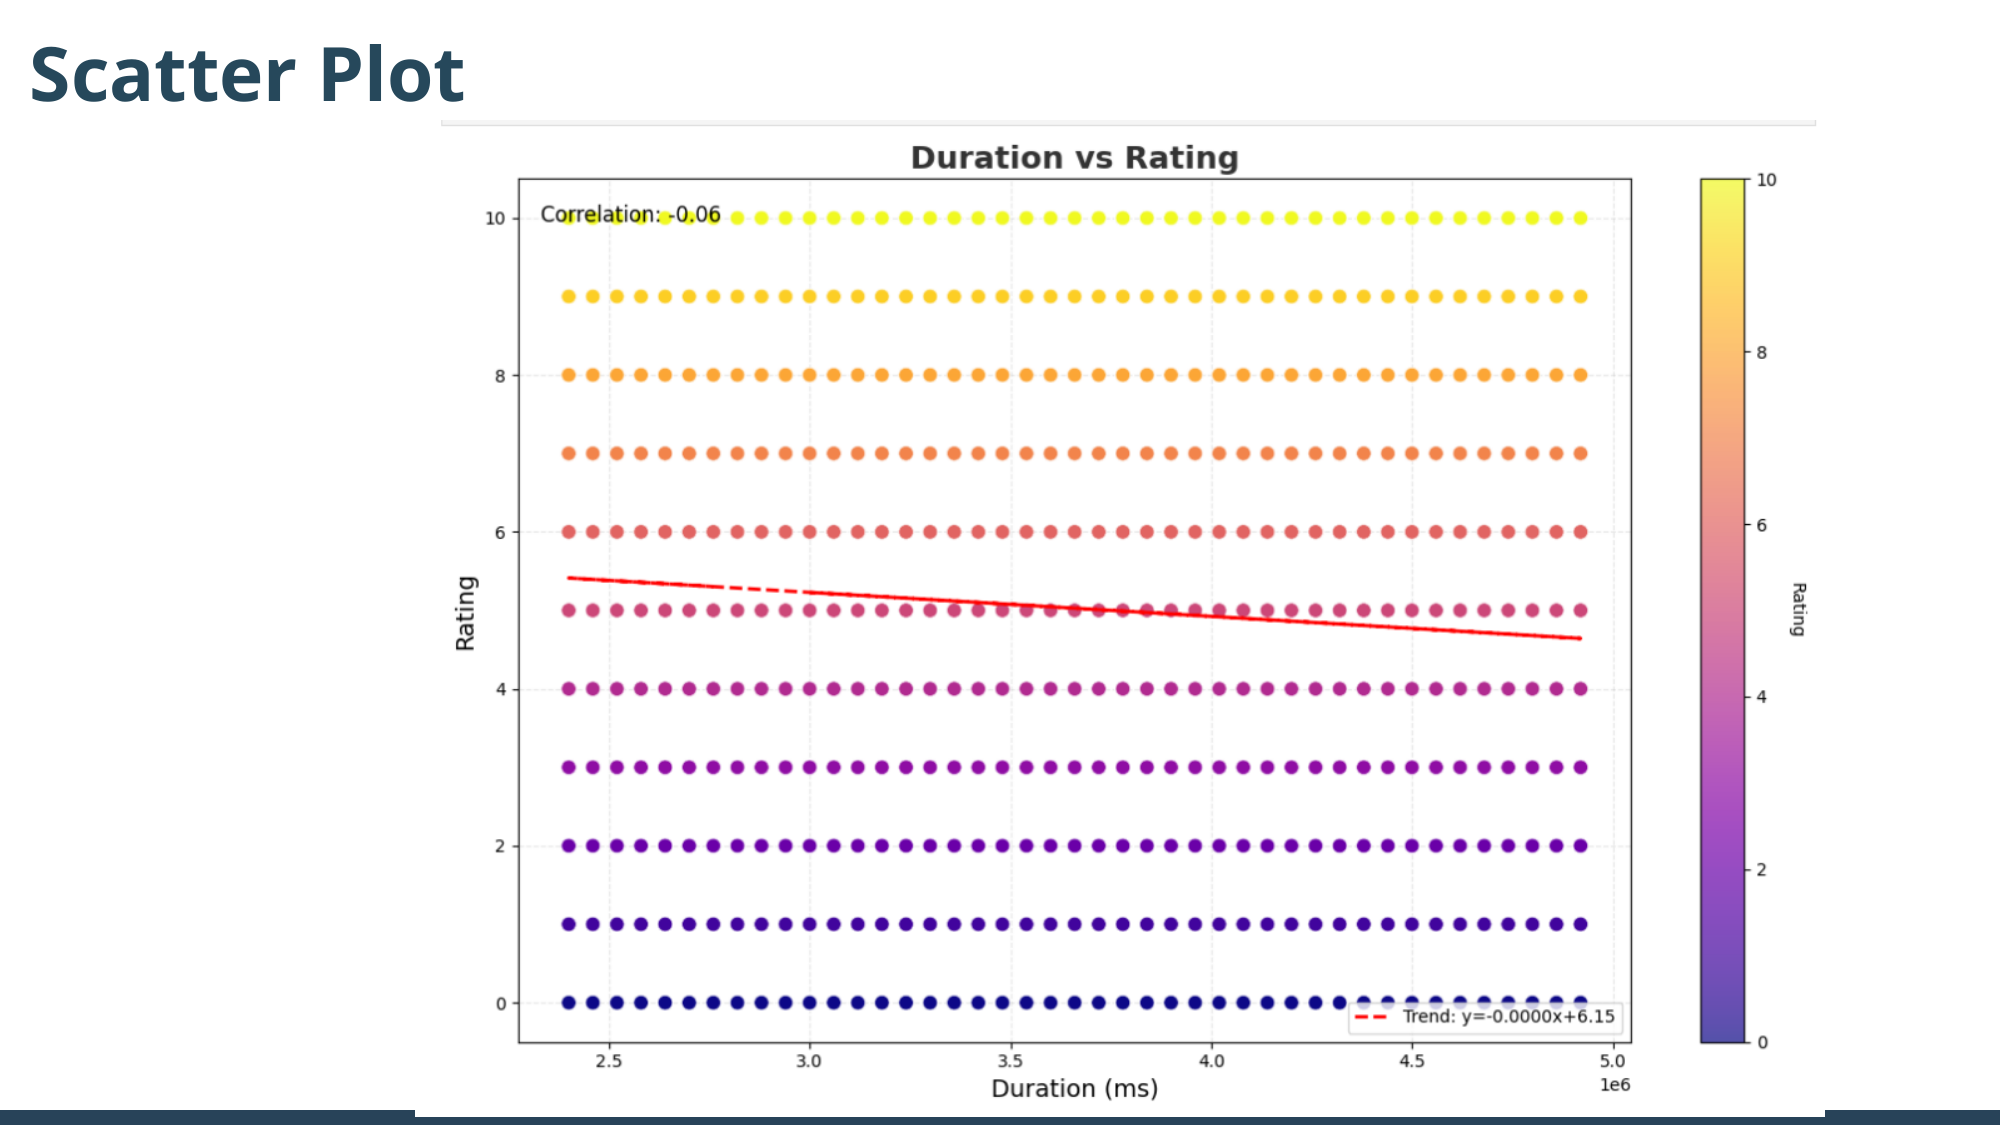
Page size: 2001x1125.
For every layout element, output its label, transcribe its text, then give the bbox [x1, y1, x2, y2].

picture [415, 120, 1825, 1117]
text_box Scatter Plot [29, 31, 1302, 119]
